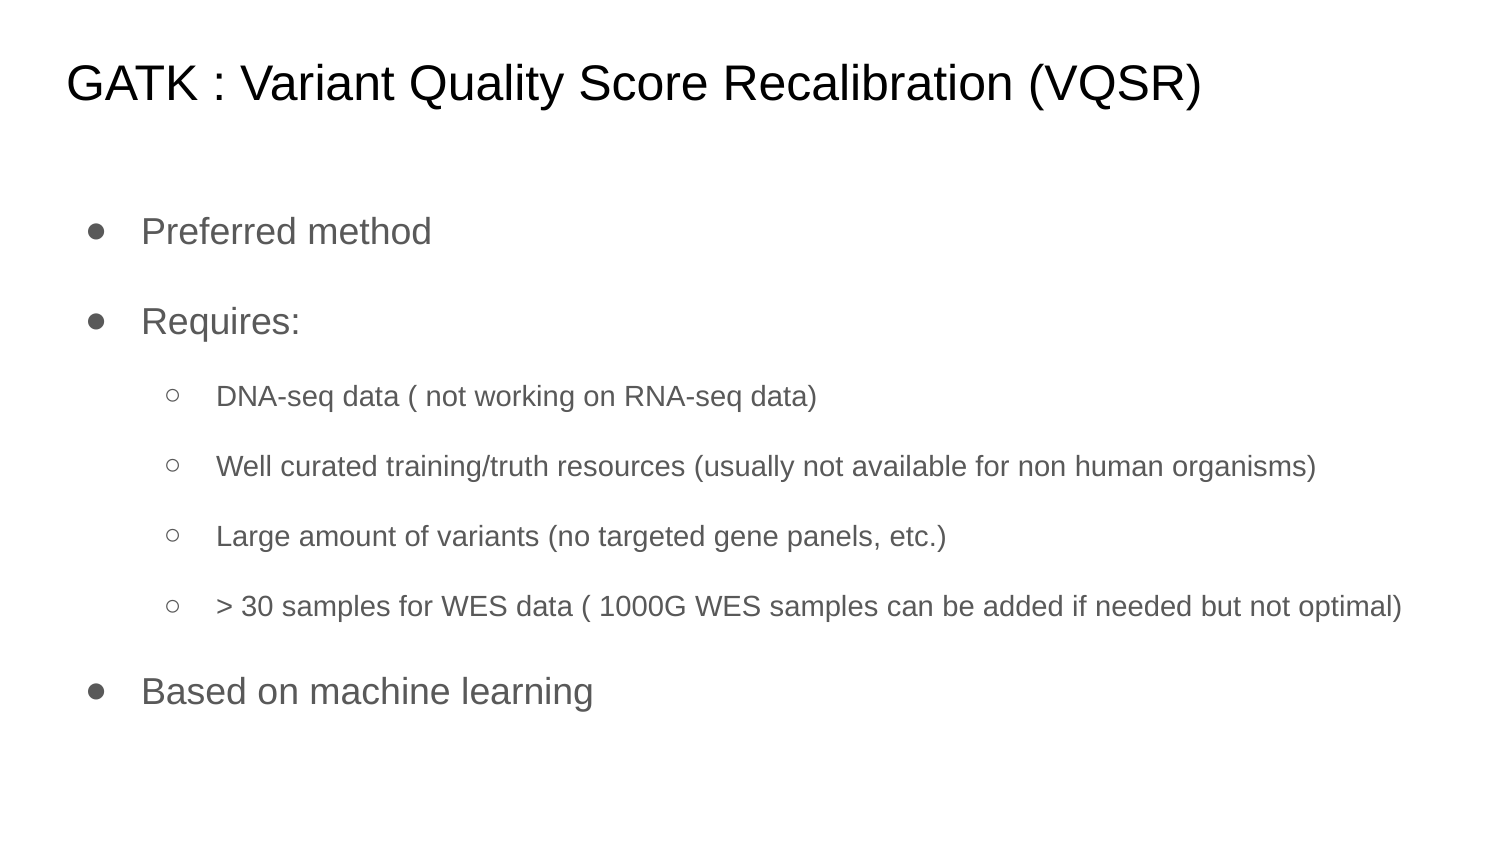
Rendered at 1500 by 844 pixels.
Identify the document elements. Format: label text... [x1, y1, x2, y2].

title GATK : Variant Quality Score Recalibration (VQSR) [51, 35, 1449, 130]
list Preferred method Requires: DNA-seq data ( not working on RNA-seq data) Well curated training/truth resources (usually not available for non human organisms) Large amount of variants (no targeted gene panels, etc.) > 30 samples for WES data ( 1000G WES samples can be added if needed but not optimal) Based on machine learning [51, 146, 1449, 750]
